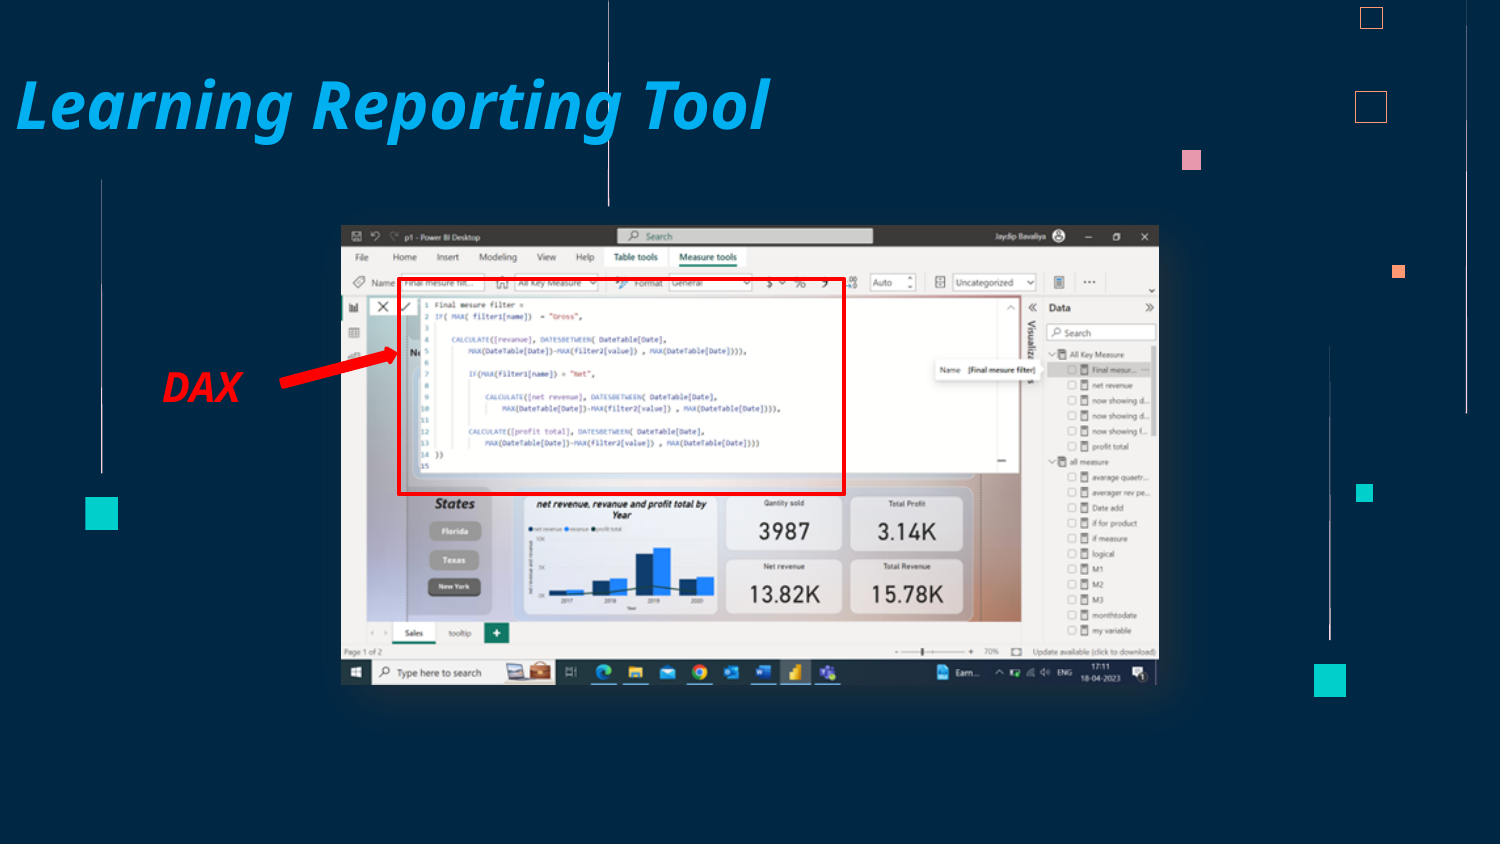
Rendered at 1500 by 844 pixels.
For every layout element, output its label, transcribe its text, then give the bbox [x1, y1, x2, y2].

text_box DAX [147, 353, 281, 419]
text_box [281, 363, 336, 389]
text_box Learning Reporting Tool [0, 55, 801, 151]
picture [341, 225, 1159, 685]
